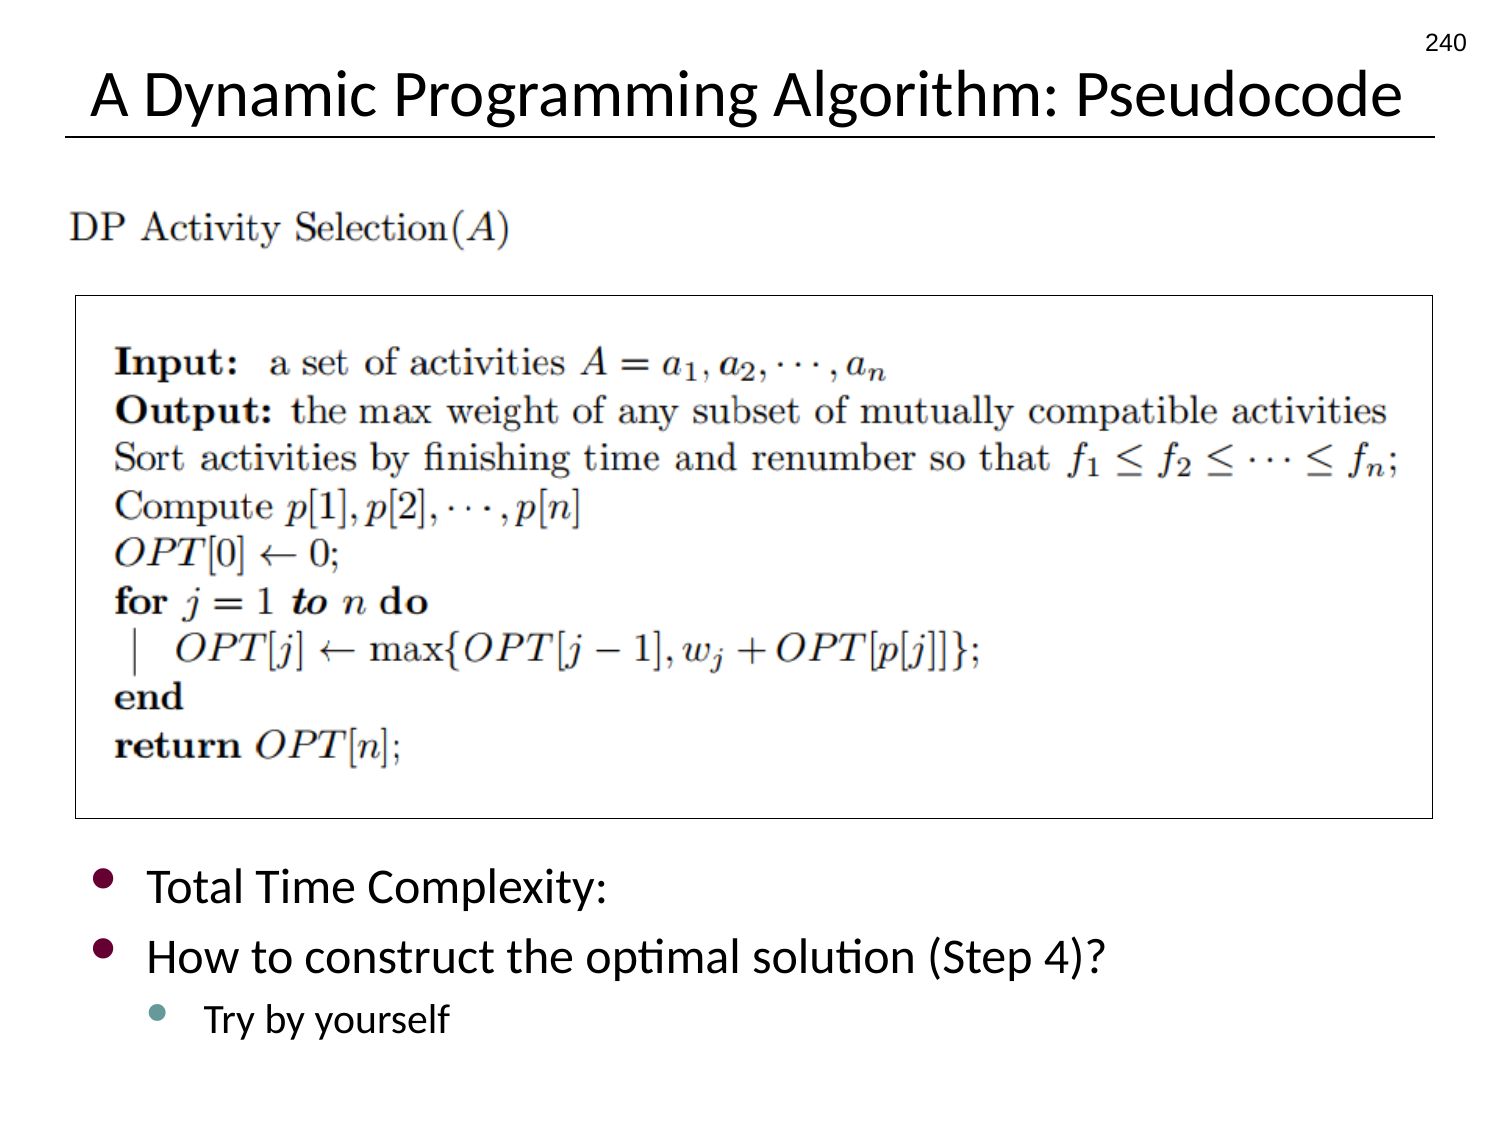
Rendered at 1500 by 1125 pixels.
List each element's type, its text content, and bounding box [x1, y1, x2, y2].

title A Dynamic Programming Algorithm: Pseudocode [75, 20, 1447, 138]
picture [74, 295, 1434, 820]
picture [65, 196, 518, 270]
slide_number 240 [1131, 18, 1483, 62]
